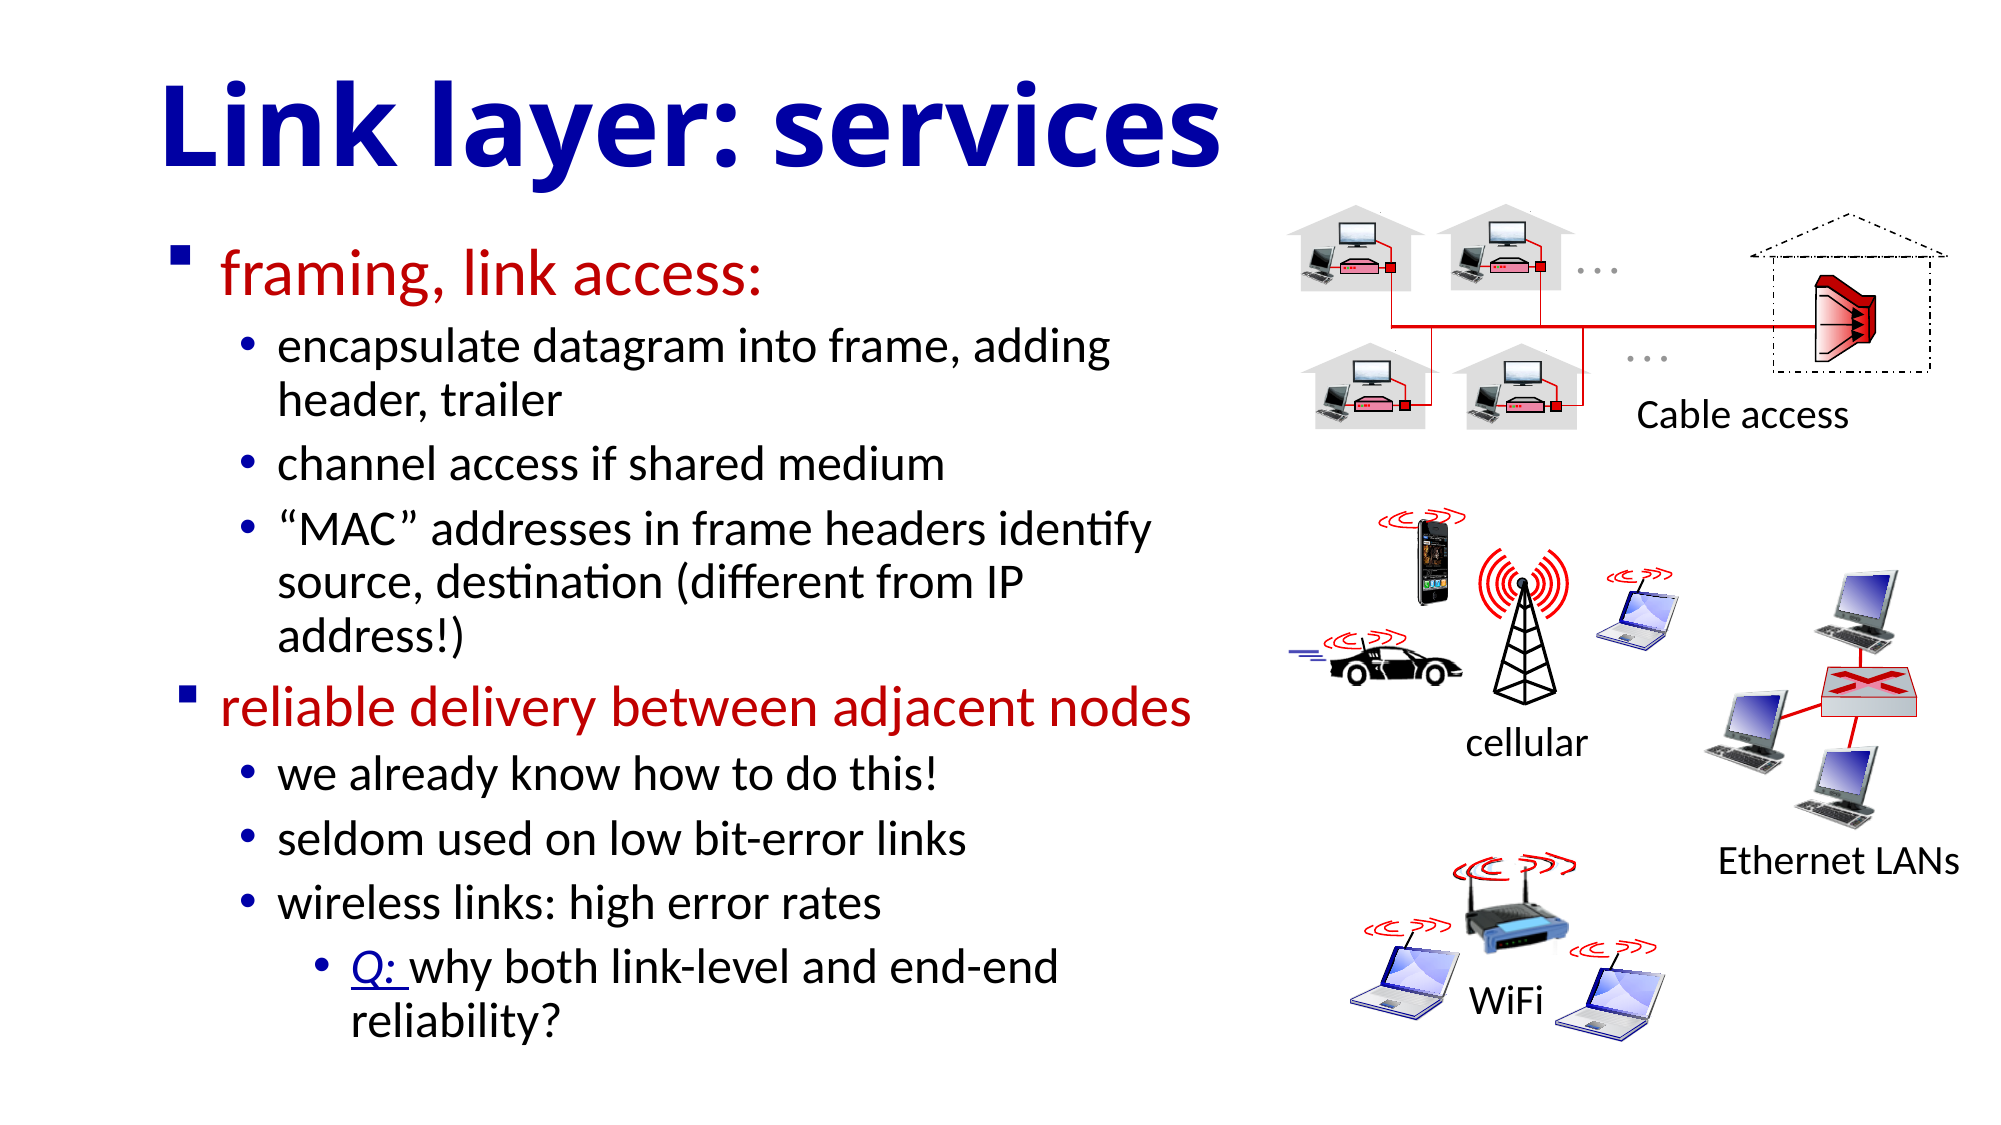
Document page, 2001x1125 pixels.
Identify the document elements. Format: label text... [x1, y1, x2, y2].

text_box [1286, 203, 1977, 1044]
title Link layer: services [141, 56, 1867, 204]
text_box framing, link access: encapsulate datagram into frame, adding header, trailer channel access if shared medium “MAC” addresses in frame headers identify source, destination (different from IP address!) reliable delivery between adjacent nodes we already know how to do this! seldom used on low bit-error links wireless links: high error rates Q: why both link-level and end-end reliability? [148, 233, 1220, 1080]
